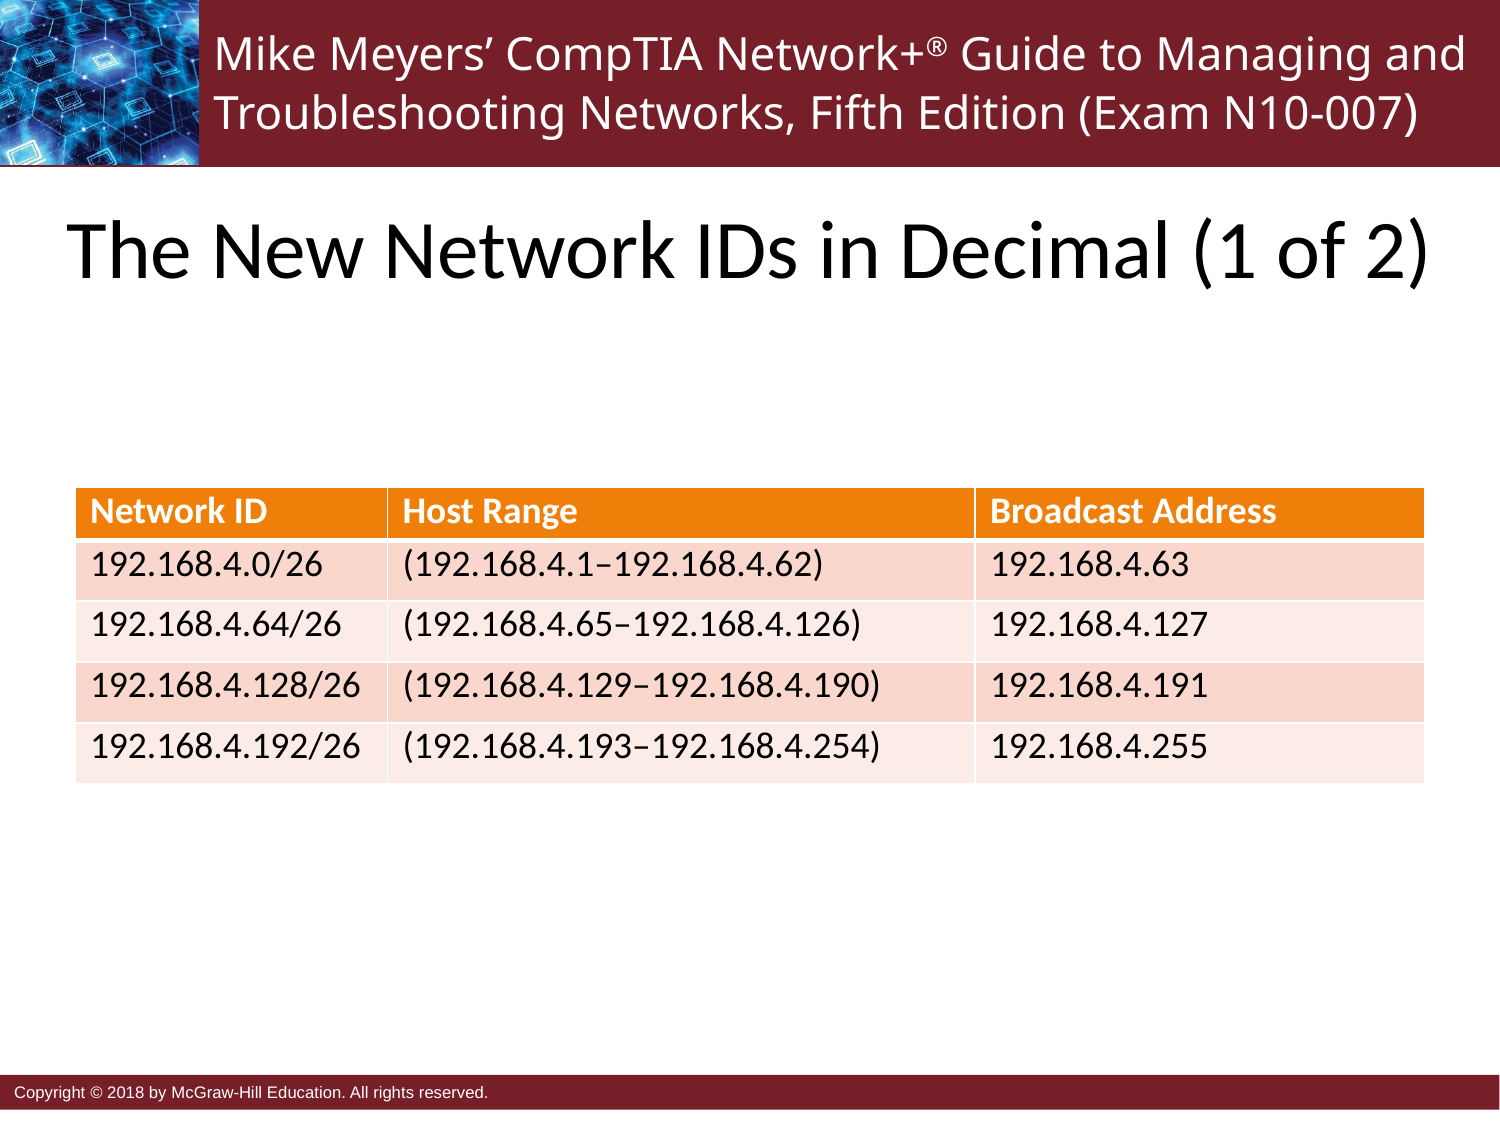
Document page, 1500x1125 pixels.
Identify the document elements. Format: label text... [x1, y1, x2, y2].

table_cell (192.168.4.1–192.168.4.62) [388, 543, 974, 600]
table_cell (192.168.4.193–192.168.4.254) [388, 724, 974, 783]
picture [0, 0, 199, 165]
table_cell 192.168.4.64/26 [76, 602, 387, 661]
table_cell 192.168.4.192/26 [76, 724, 387, 783]
table_cell 192.168.4.63 [976, 543, 1424, 600]
table_cell 192.168.4.127 [976, 602, 1424, 661]
table_header Host Range [388, 488, 974, 538]
table_header Broadcast Address [976, 488, 1424, 538]
table_cell 192.168.4.255 [976, 724, 1424, 783]
title The New Network IDs in Decimal (1 of 2) [0, 187, 1500, 338]
table_cell 192.168.4.128/26 [76, 663, 387, 722]
table_header Network ID [76, 488, 387, 538]
table_cell 192.168.4.191 [976, 663, 1424, 722]
table_cell (192.168.4.129–192.168.4.190) [388, 663, 974, 722]
table_cell (192.168.4.65–192.168.4.126) [388, 602, 974, 661]
table_cell 192.168.4.0/26 [76, 543, 387, 600]
